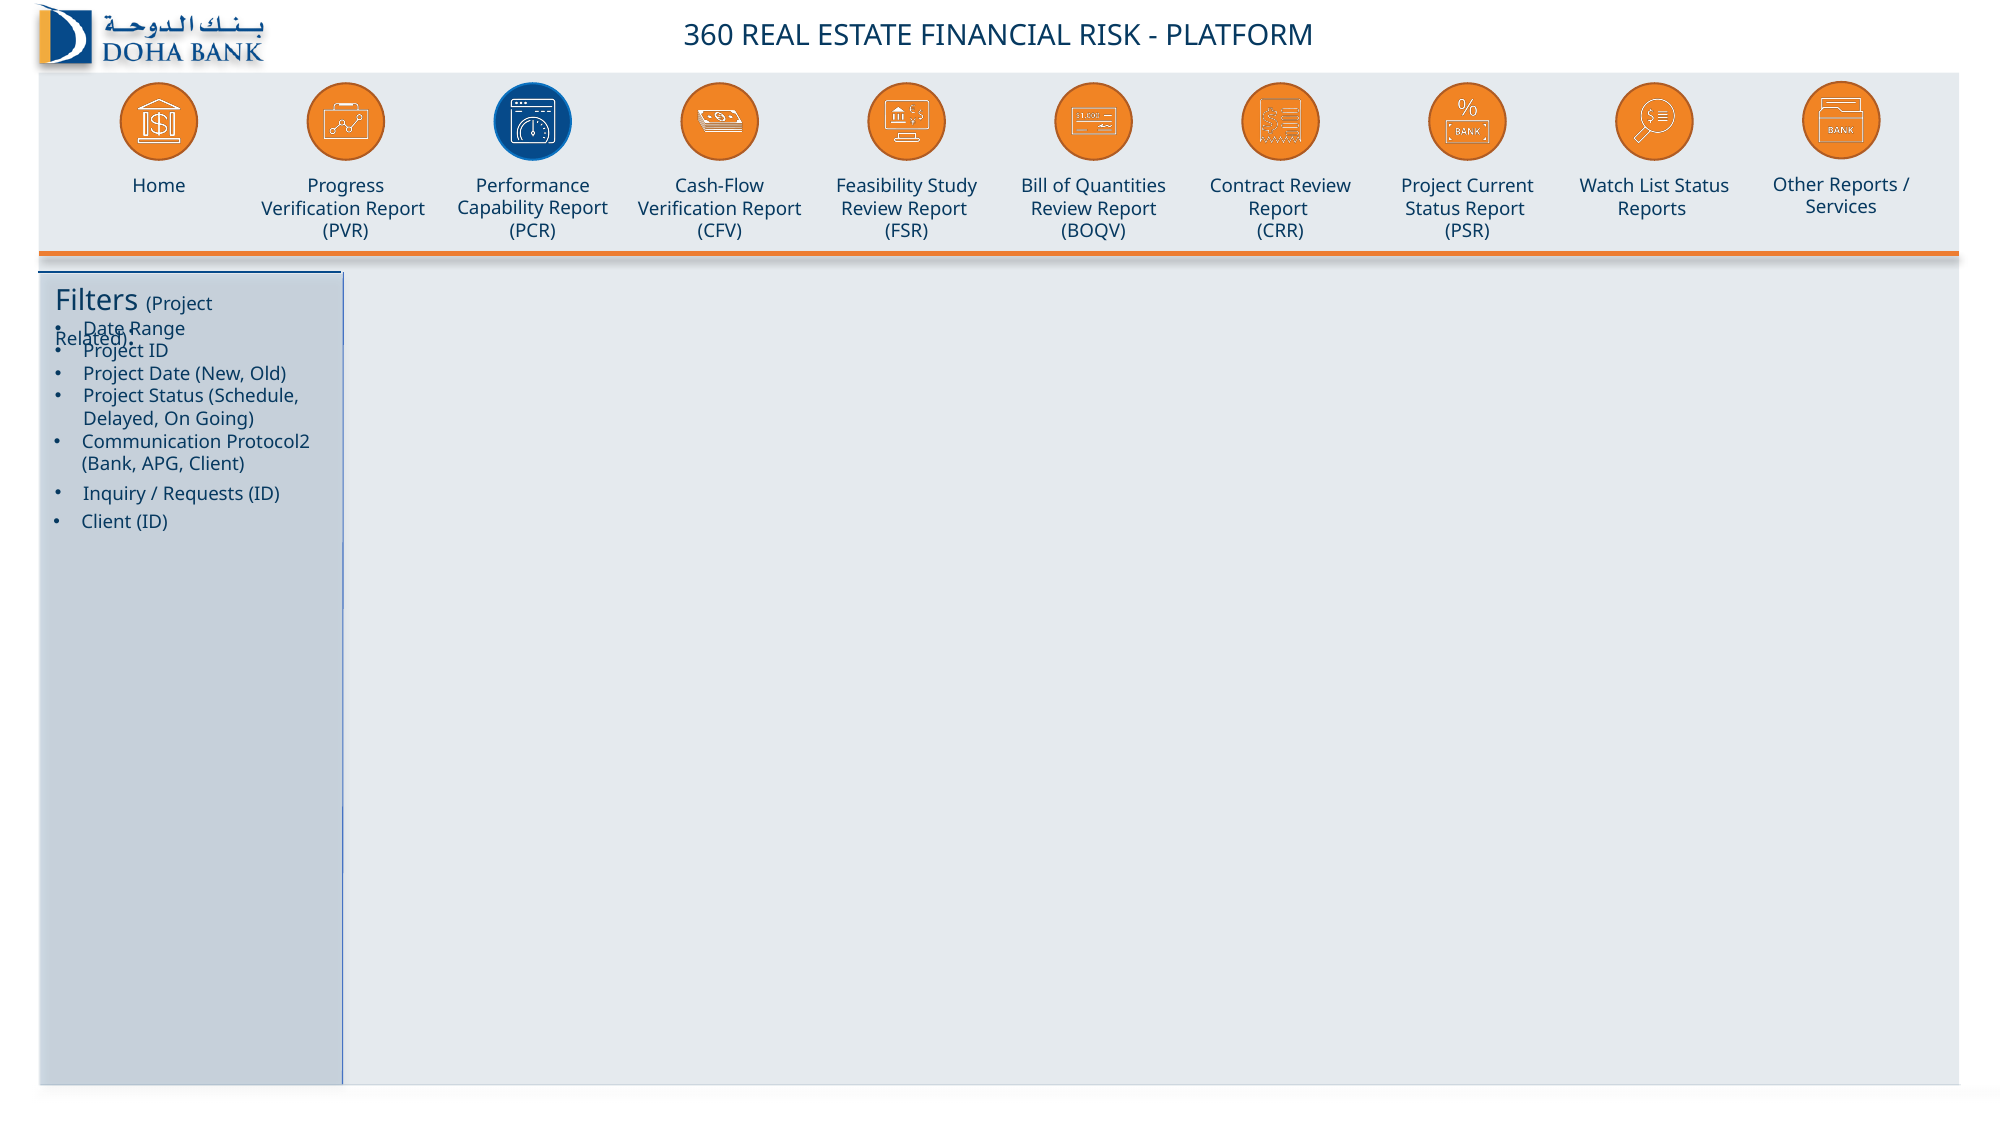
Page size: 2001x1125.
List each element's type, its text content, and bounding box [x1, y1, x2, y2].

text_box 360 REAL ESTATE FINANCIAL RISK - PLATFORM [615, 1, 1383, 67]
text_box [1736, 81, 1947, 226]
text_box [988, 83, 1199, 227]
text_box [1549, 83, 1736, 205]
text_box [427, 83, 614, 227]
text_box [1175, 83, 1362, 250]
text_box Communication Protocol2 (Bank, APG, Client) [39, 422, 340, 502]
text_box Filters (Project Related): [40, 274, 310, 308]
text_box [1362, 83, 1573, 250]
text_box [38, 264, 1960, 1083]
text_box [801, 83, 1012, 250]
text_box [240, 83, 451, 250]
text_box Inquiry / Requests (ID) [40, 473, 341, 534]
text_box Client (ID) [38, 502, 340, 563]
text_box Date Range Project ID Project Date (New, Old) Project Status (Schedule, Delayed, On Going) [40, 308, 341, 459]
picture [34, 1, 267, 67]
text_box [614, 83, 801, 227]
text_box [354, 1083, 1962, 1087]
text_box [39, 273, 344, 1087]
text_box [38, 72, 1960, 254]
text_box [53, 83, 240, 205]
